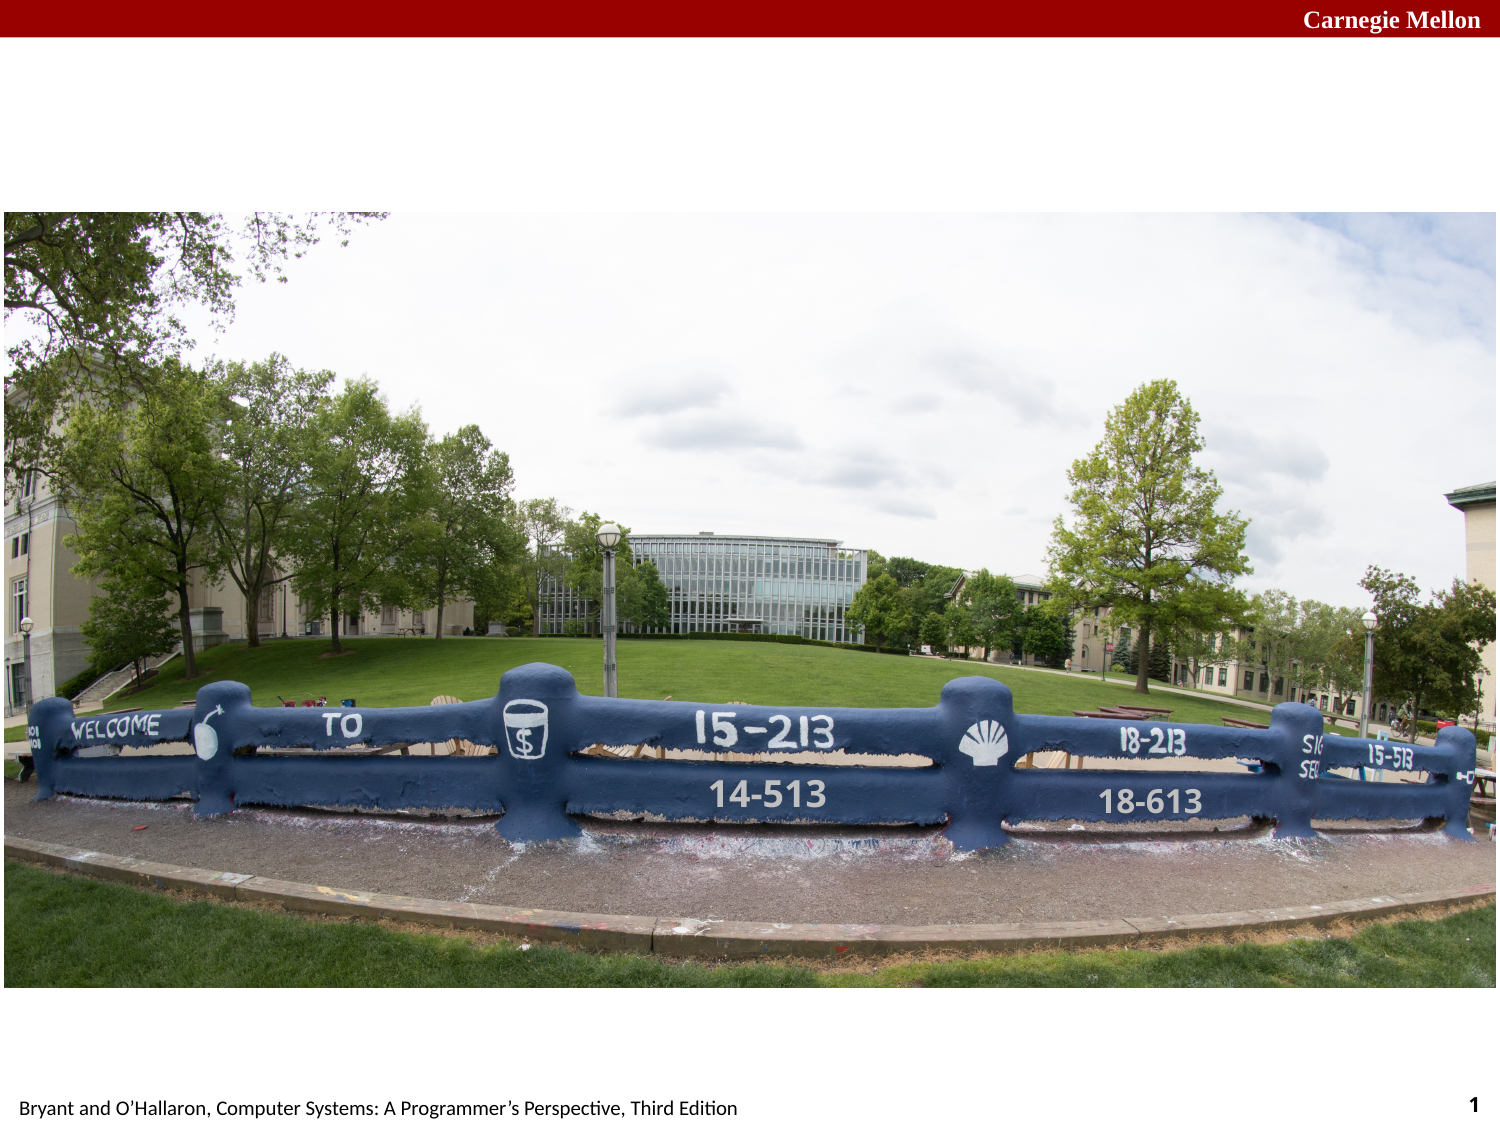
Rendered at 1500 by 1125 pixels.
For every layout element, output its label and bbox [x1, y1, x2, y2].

list [3, 212, 1497, 988]
